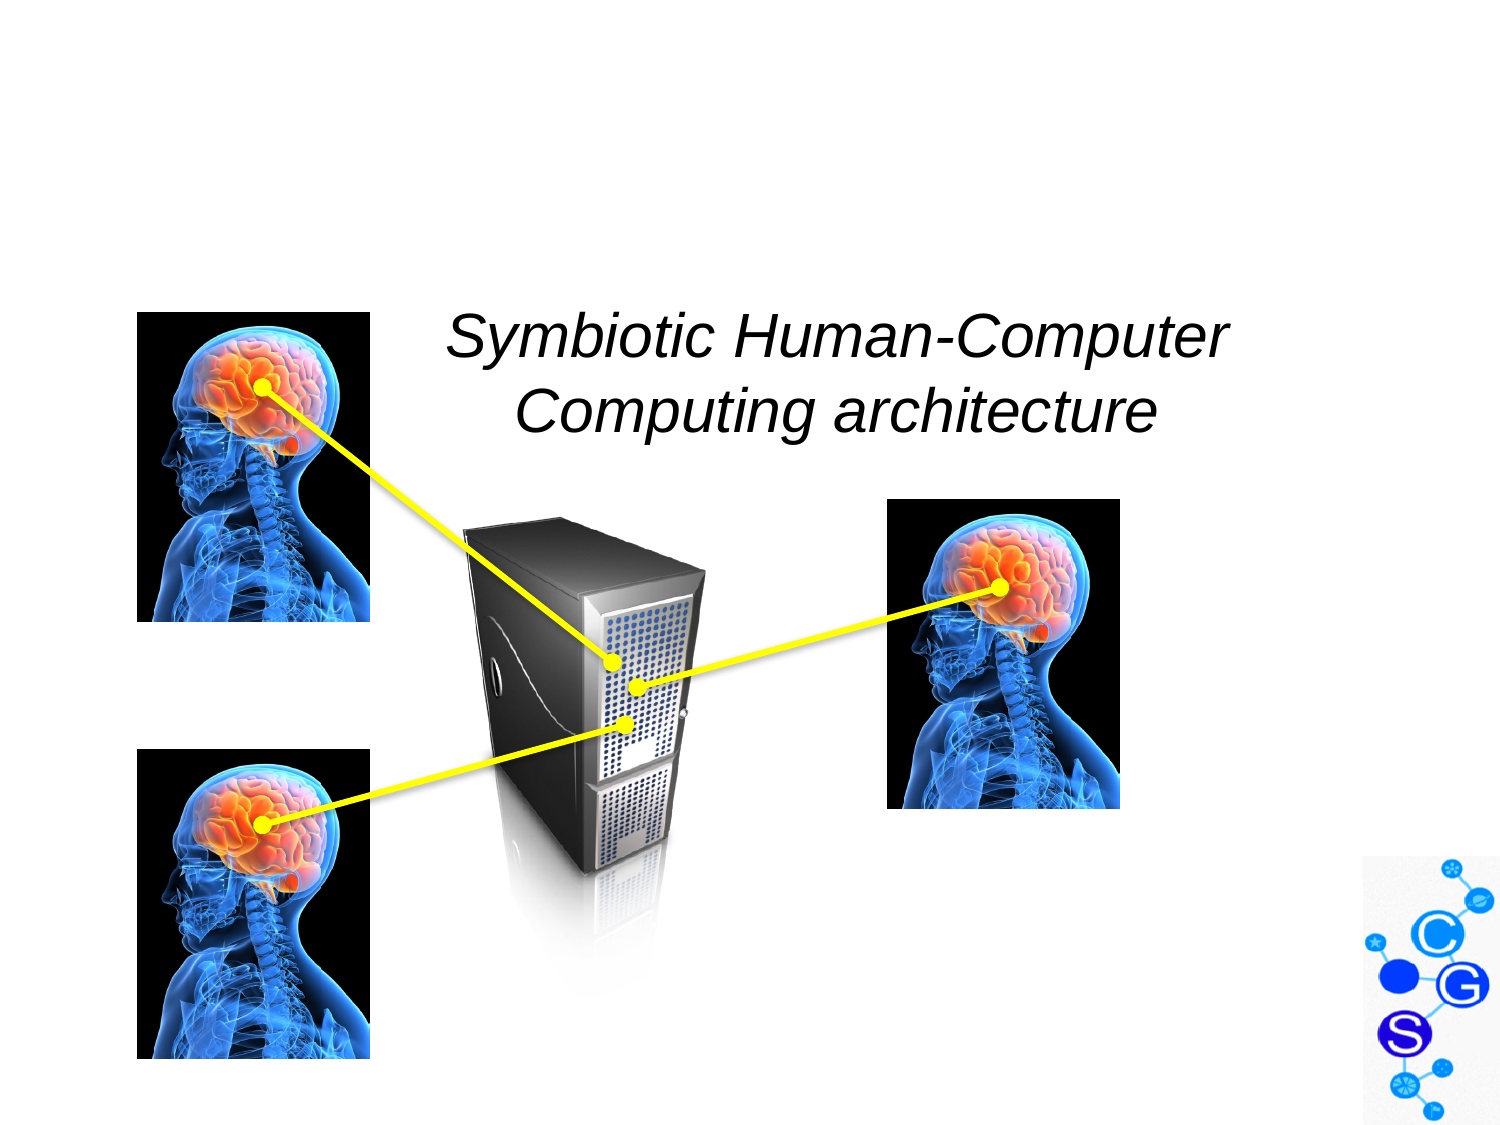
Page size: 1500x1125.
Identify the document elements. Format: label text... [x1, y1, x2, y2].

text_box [637, 587, 1001, 688]
picture [137, 749, 370, 1060]
picture [1362, 856, 1500, 1125]
picture [462, 516, 706, 998]
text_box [262, 387, 613, 663]
picture [137, 312, 370, 622]
text_box Symbiotic Human-Computer Computing architecture [256, 287, 1419, 453]
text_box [262, 724, 626, 826]
picture [887, 499, 1120, 810]
